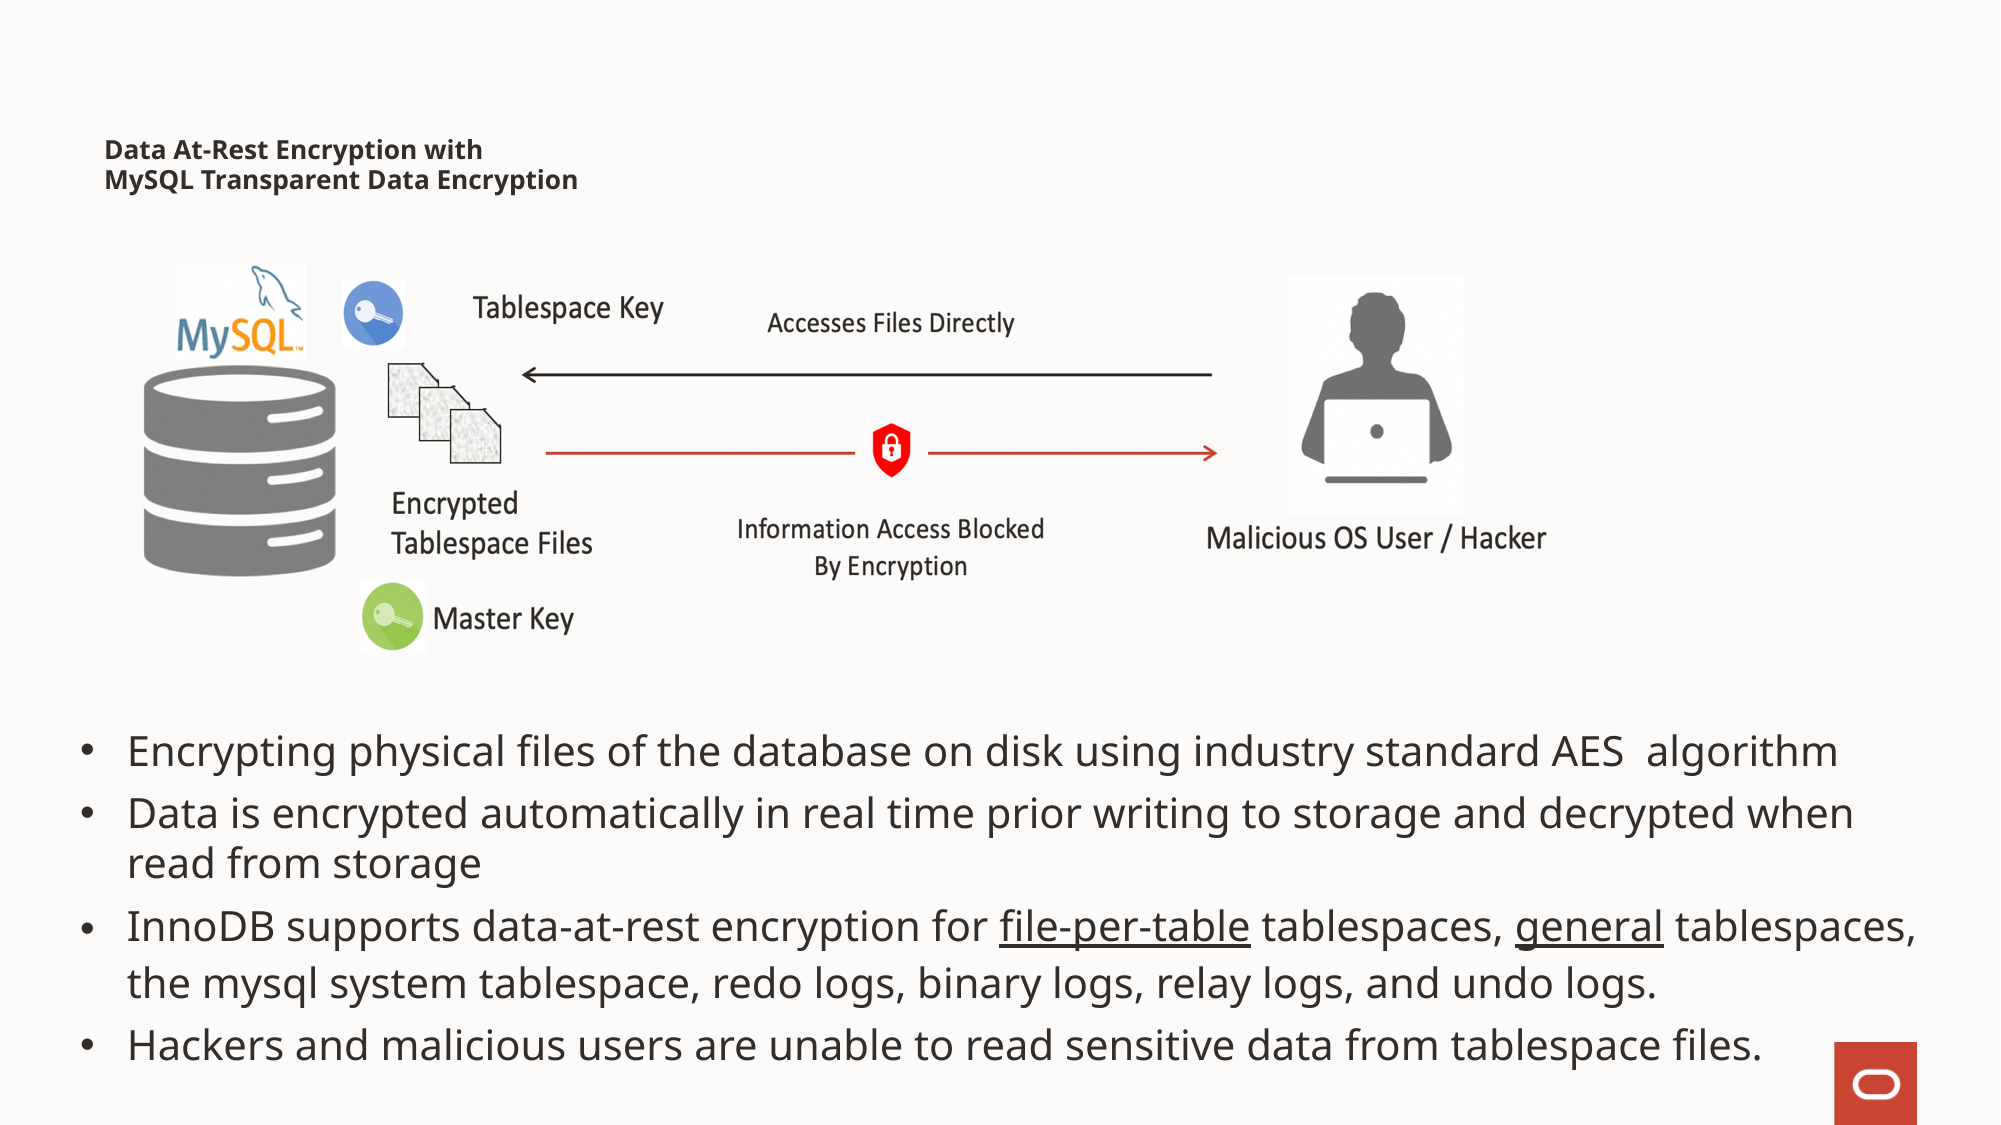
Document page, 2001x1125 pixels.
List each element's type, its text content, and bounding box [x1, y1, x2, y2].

text_box Encrypting physical files of the database on disk using industry standard AES algorithm Data is encrypted automatically in real time prior writing to storage and decrypted when read from storage InnoDB supports data-at-rest encryption for file-per-table tablespaces, general tablespaces, the mysql system tablespace, redo logs, binary logs, relay logs, and undo logs. Hackers and malicious users are unable to read sensitive data from tablespace files. [65, 654, 1950, 1077]
picture [104, 233, 1559, 672]
title Data At-Rest Encryption with MySQL Transparent Data Encryption [104, 73, 1830, 196]
